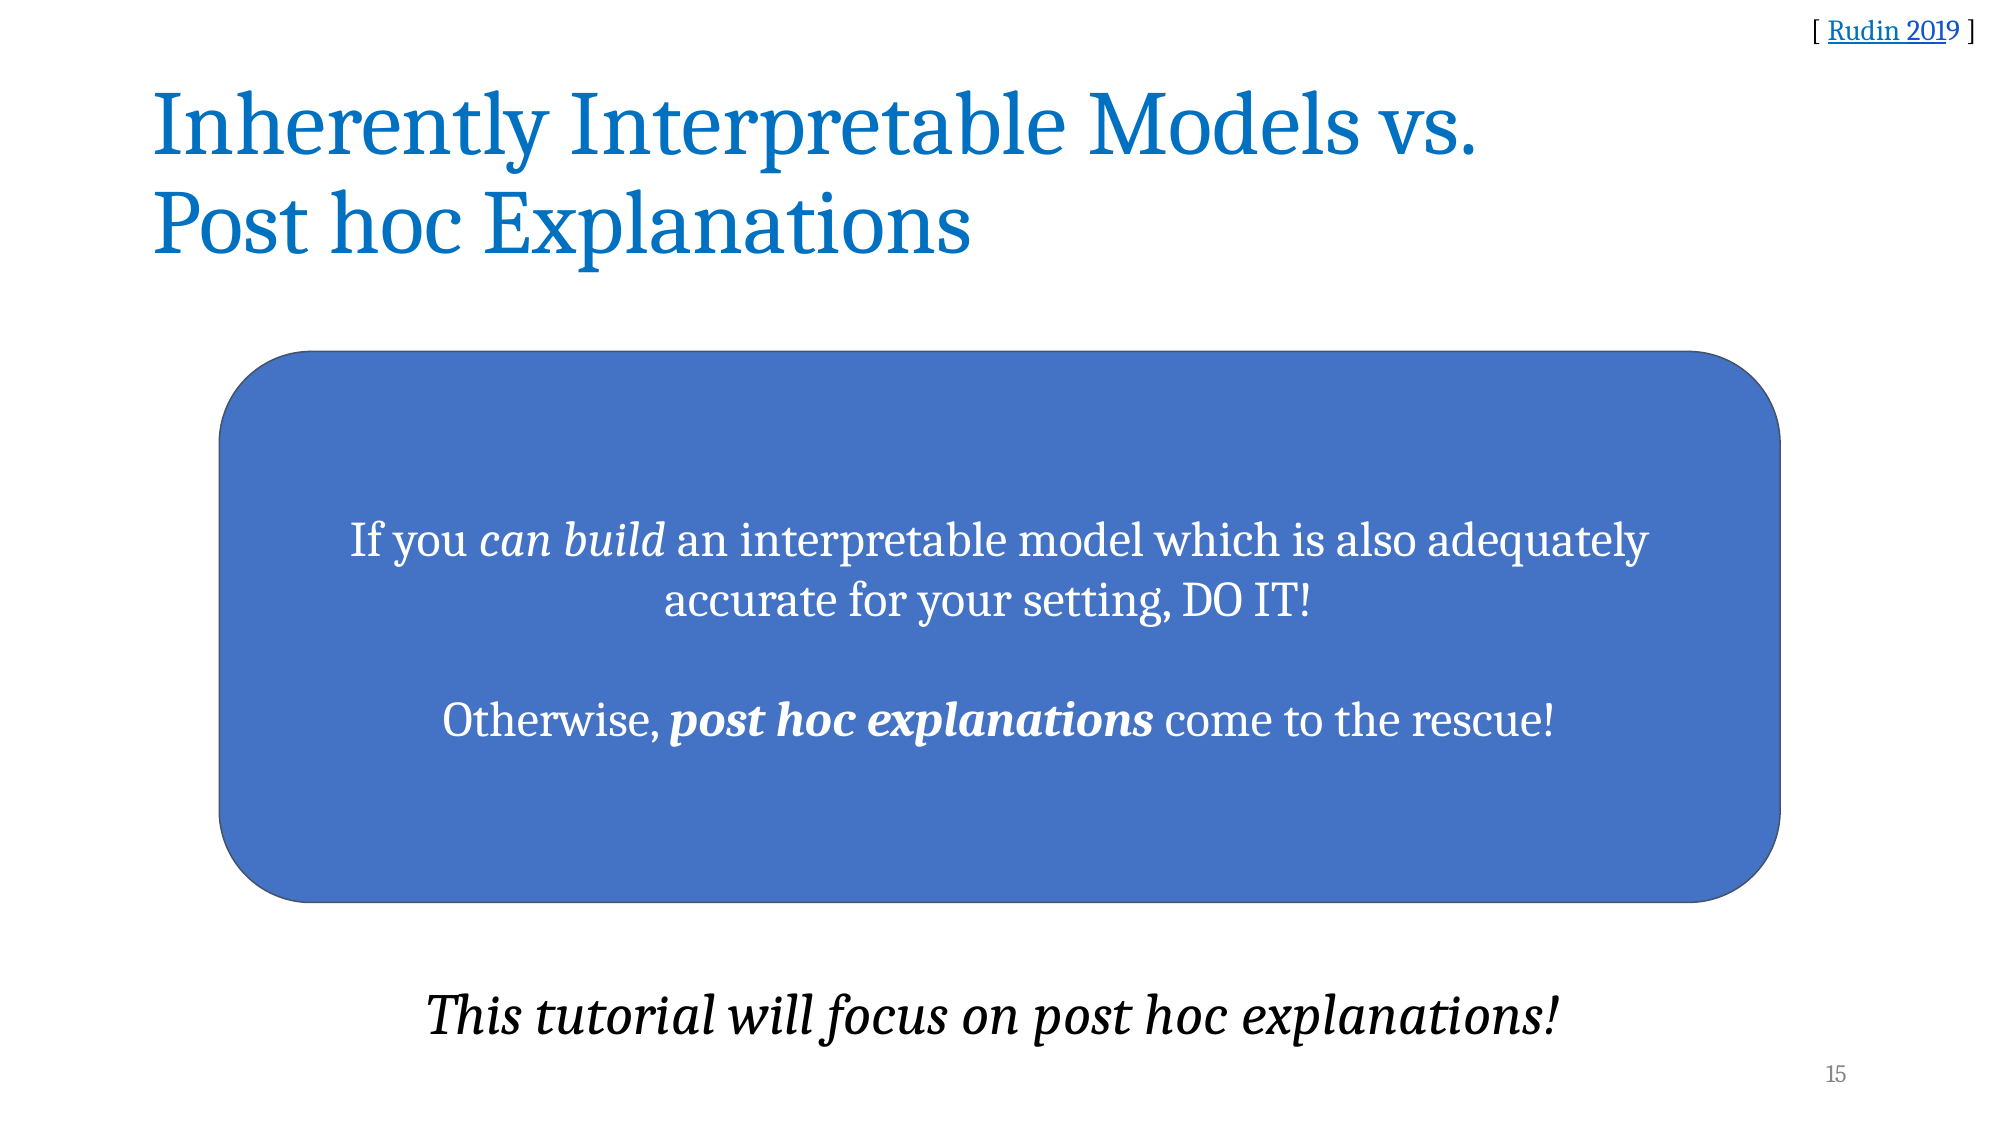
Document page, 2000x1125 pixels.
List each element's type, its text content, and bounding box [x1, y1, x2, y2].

slide_number ‹#› [1412, 1042, 1862, 1103]
title Inherently Interpretable Models vs. Post hoc Explanations [137, 59, 1863, 278]
list This tutorial will focus on post hoc explanations! [137, 299, 1863, 1014]
text_box If you can build an interpretable model which is also adequately accurate for your setting, DO IT! Otherwise, post hoc explanations come to the rescue! [219, 351, 1781, 903]
text_box [ Rudin 2019 ] [1567, 0, 1992, 67]
